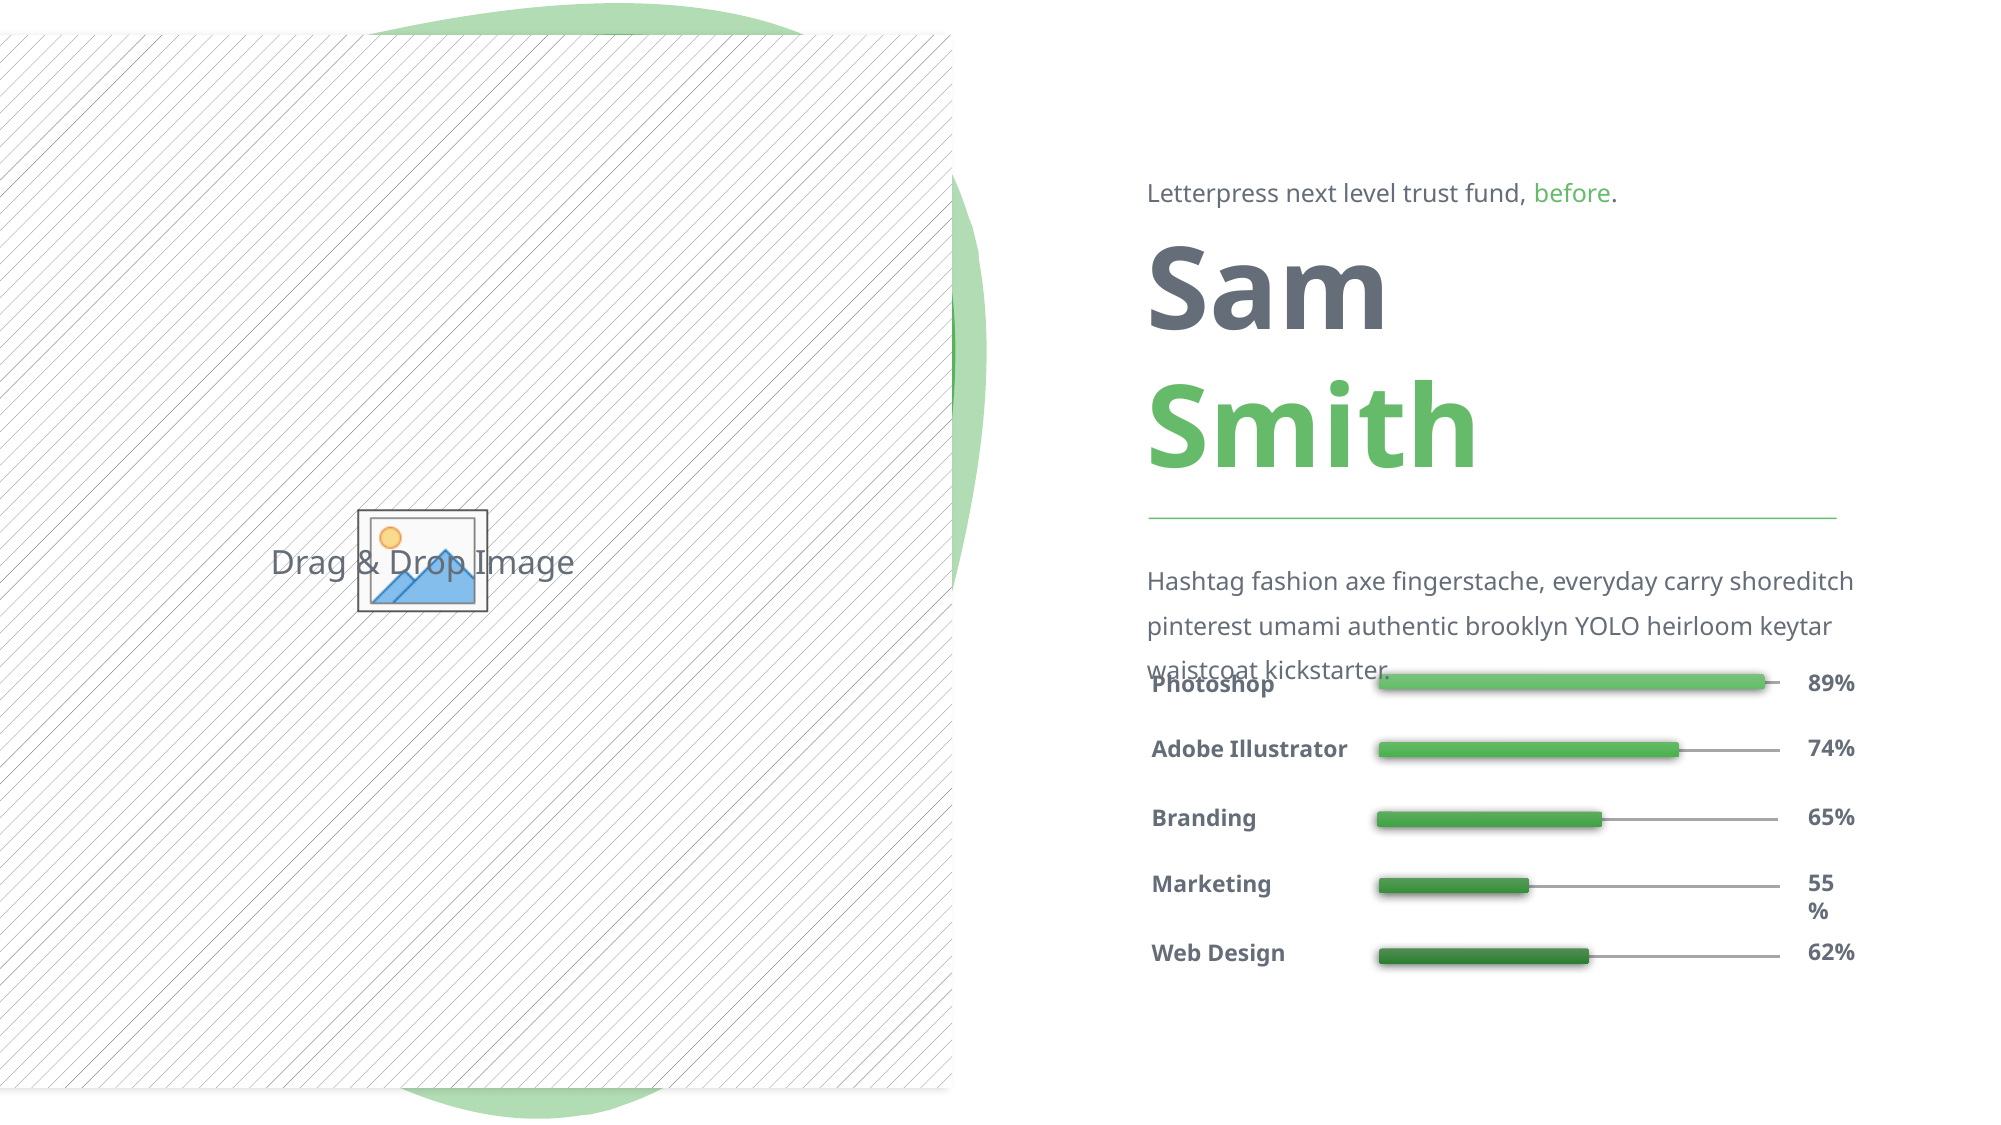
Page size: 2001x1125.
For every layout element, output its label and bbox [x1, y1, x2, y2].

text_box [1136, 794, 1874, 839]
text_box [1136, 726, 1874, 770]
text_box [1136, 661, 1874, 705]
picture [0, 34, 953, 1089]
text_box [1136, 930, 1880, 975]
text_box [1132, 169, 1903, 649]
text_box [1136, 861, 1870, 906]
